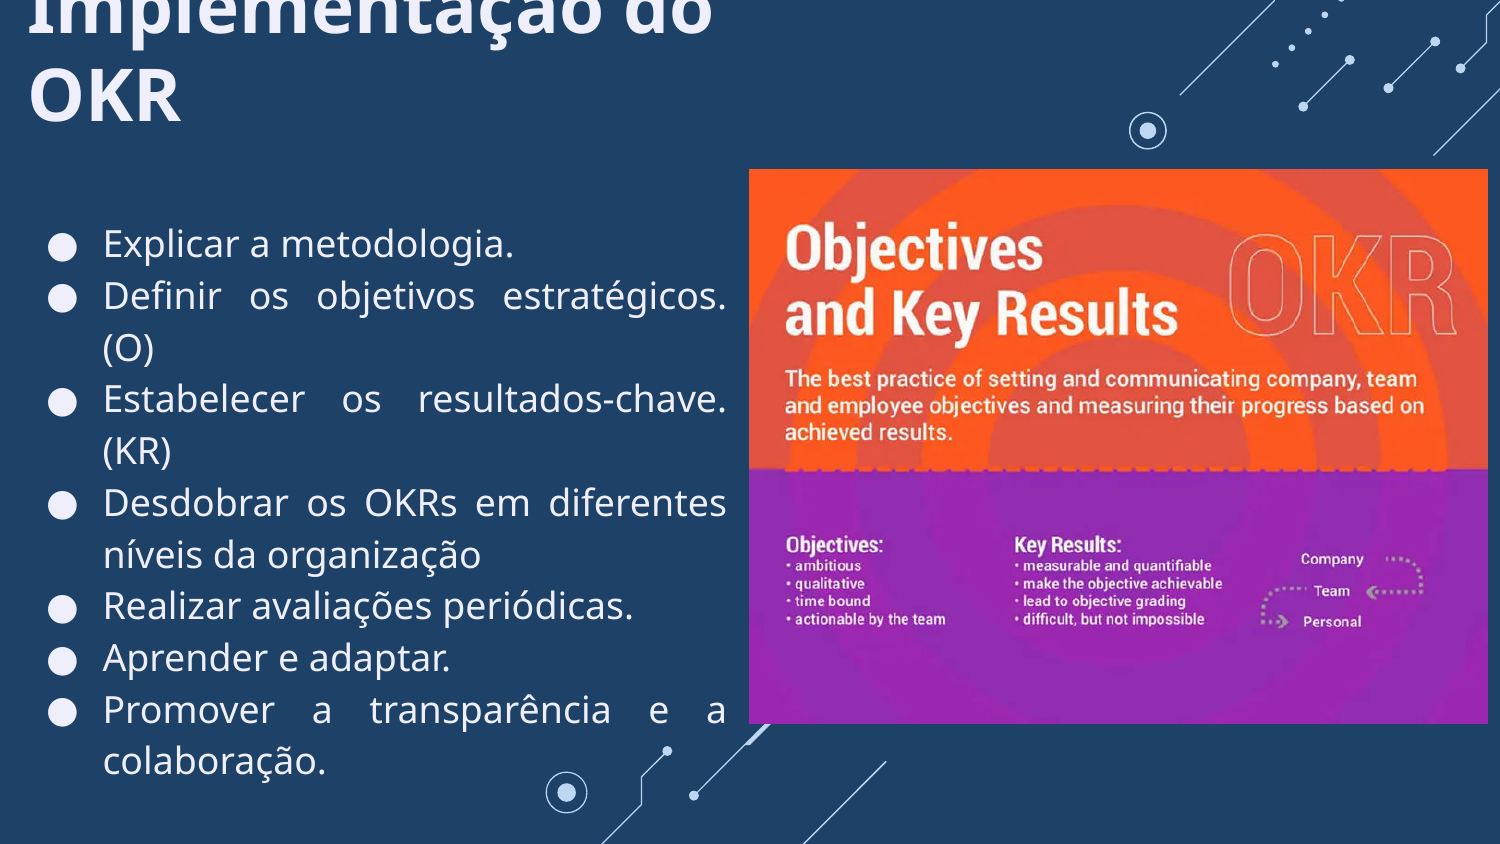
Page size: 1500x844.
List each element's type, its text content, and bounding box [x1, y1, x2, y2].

subtitle Implementação do OKR [12, 37, 900, 151]
text_box Explicar a metodologia. Definir os objetivos estratégicos.(O) Estabelecer os resultados-chave.(KR) Desdobrar os OKRs em diferentes níveis da organização Realizar avaliações periódicas. Aprender e adaptar. Promover a transparência e a colaboração. [12, 198, 743, 778]
picture [749, 169, 1488, 724]
